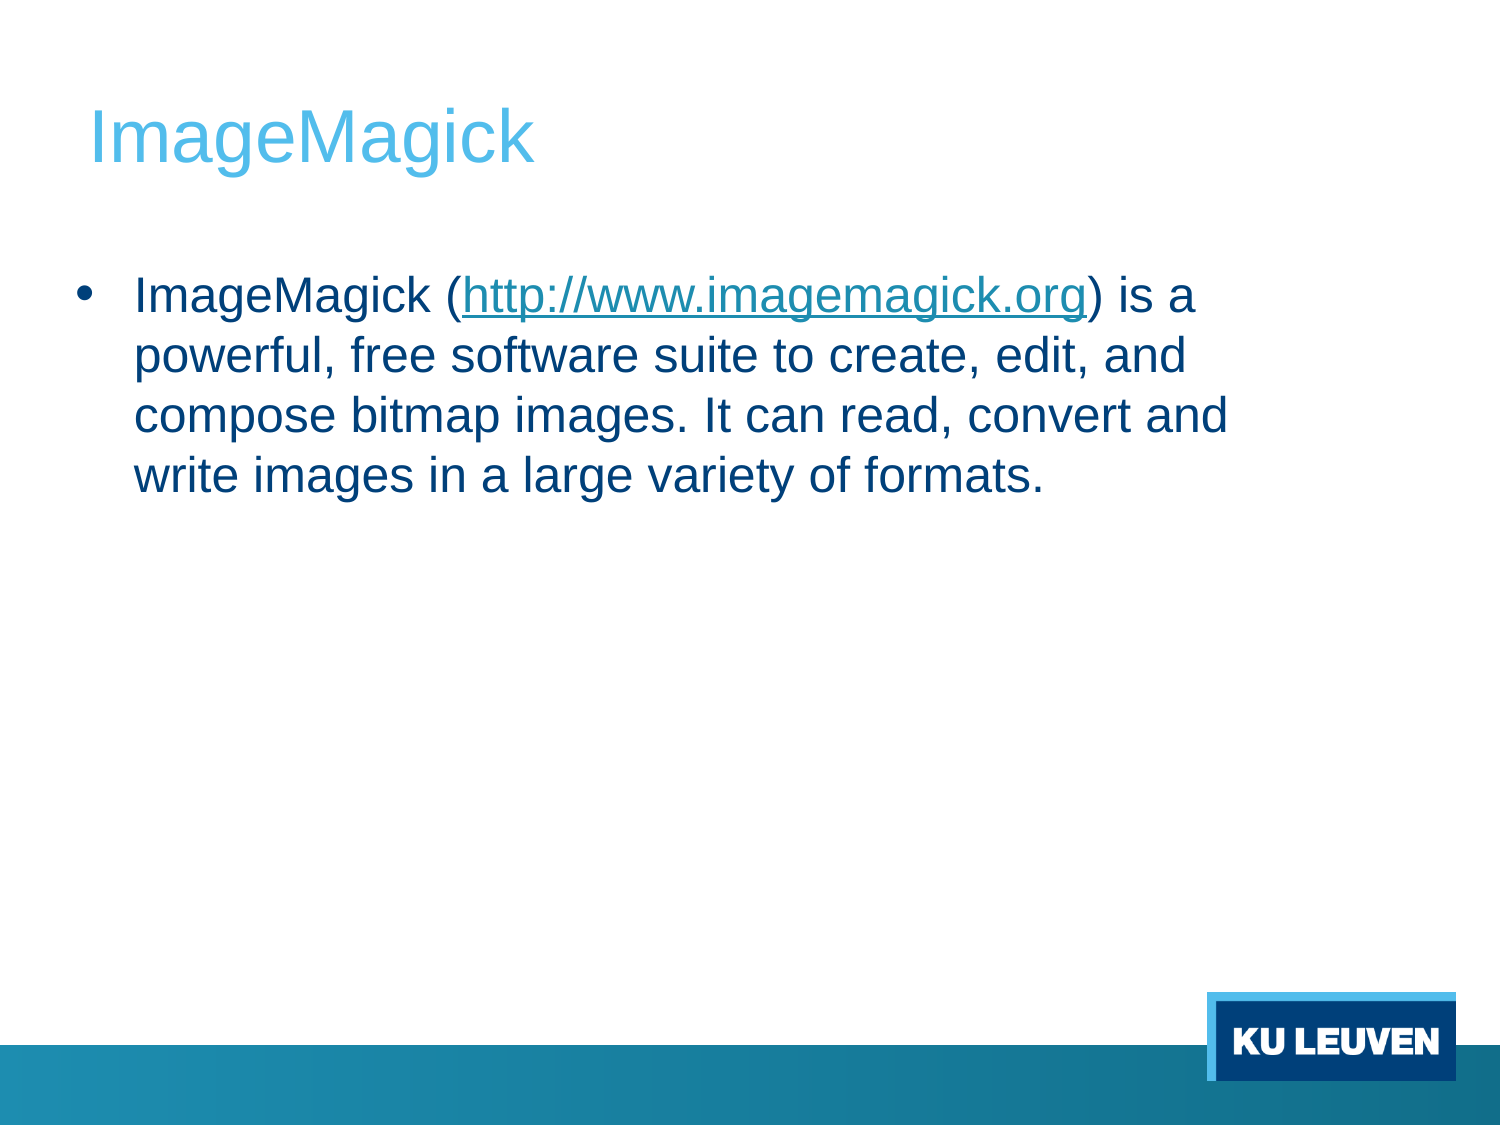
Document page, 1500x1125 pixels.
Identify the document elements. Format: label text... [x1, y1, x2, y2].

title ImageMagick [88, 29, 1456, 178]
list ImageMagick (http://www.imagemagick.org) is a powerful, free software suite to create, edit, and compose bitmap images. It can read, convert and write images in a large variety of formats. [75, 262, 1300, 1062]
picture [1207, 992, 1456, 1081]
